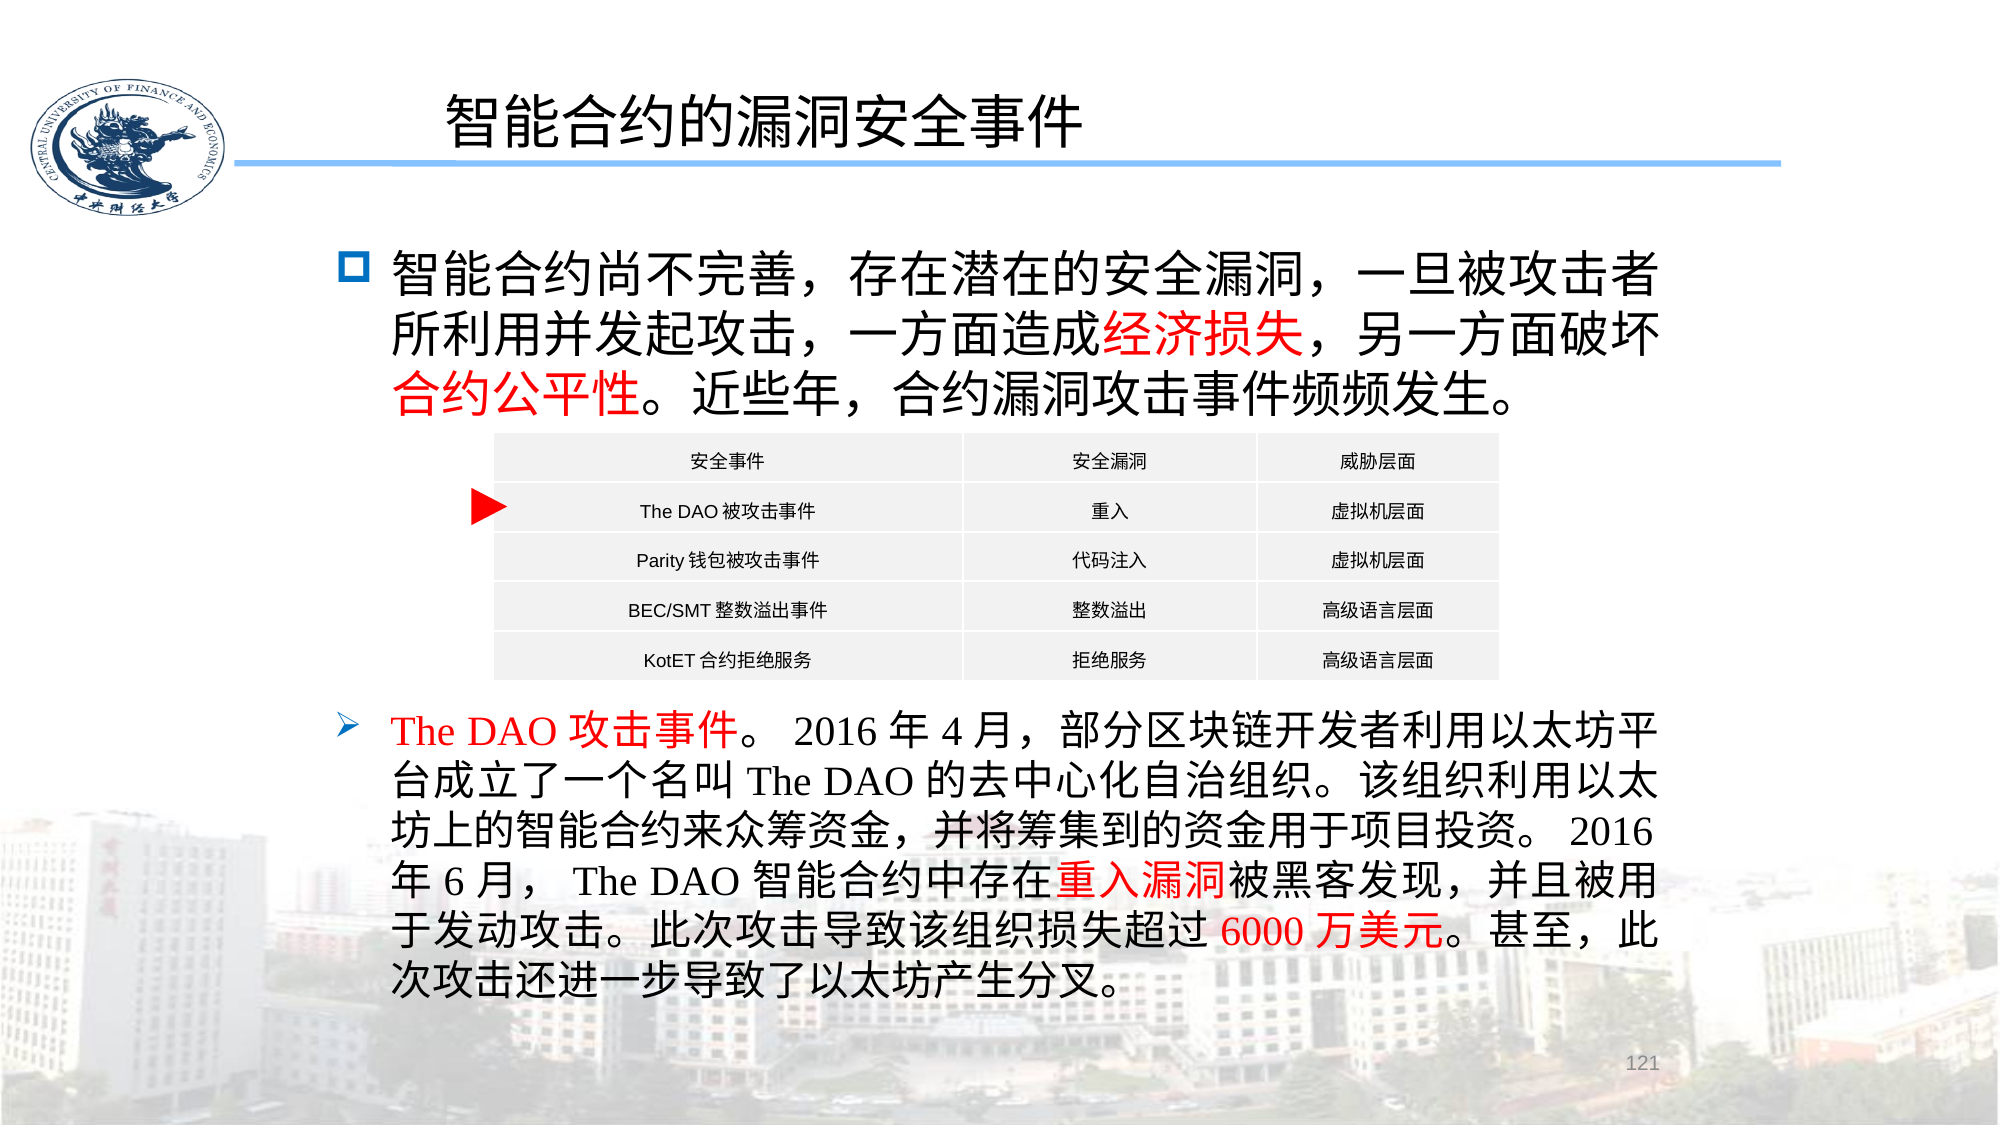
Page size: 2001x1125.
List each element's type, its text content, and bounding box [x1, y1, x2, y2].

table_cell Parity钱包被攻击事件 [494, 533, 962, 580]
text_box 智能合约尚不完善，存在潜在的安全漏洞，一旦被攻击者所利用并发起攻击，一方面造成经济损失，另一方面破坏合约公平性。近些年，合约漏洞攻击事件频频发生。 [319, 234, 1676, 431]
table_cell The DAO被攻击事件 [494, 483, 962, 531]
text_box The DAO攻击事件。2016年4月，部分区块链开发者利用以太坊平台成立了一个名叫The DAO的去中心化自治组织。该组织利用以太坊上的智能合约来众筹资金，并将筹集到的资金用于项目投资。2016年6月，The DAO智能合约中存在重入漏洞被黑客发现，并且被用于发动攻击。此次攻击导致该组织损失超过6000万美元。甚至，此次攻击还进一步导致了以太坊产生分叉。 [318, 696, 1675, 1012]
table_header 威胁层面 [1258, 433, 1499, 481]
text_box [471, 487, 508, 526]
table_cell 高级语言层面 [1258, 632, 1499, 680]
table_cell BEC/SMT整数溢出事件 [494, 582, 962, 630]
table_header 安全事件 [494, 433, 962, 481]
table_cell 重入 [964, 483, 1256, 531]
table_cell 整数溢出 [964, 582, 1256, 630]
table_cell 虚拟机层面 [1258, 483, 1499, 531]
text_box 智能合约的漏洞安全事件 [429, 78, 1101, 163]
picture [0, 46, 266, 246]
table_cell 代码注入 [964, 533, 1256, 580]
table_cell 高级语言层面 [1258, 582, 1499, 630]
table_header 安全漏洞 [964, 433, 1256, 481]
table_cell 虚拟机层面 [1258, 533, 1499, 580]
slide_number 121 [1325, 1024, 1675, 1100]
table_cell 拒绝服务 [964, 632, 1256, 680]
table_cell KotET合约拒绝服务 [494, 632, 962, 680]
picture [0, 785, 2000, 1125]
